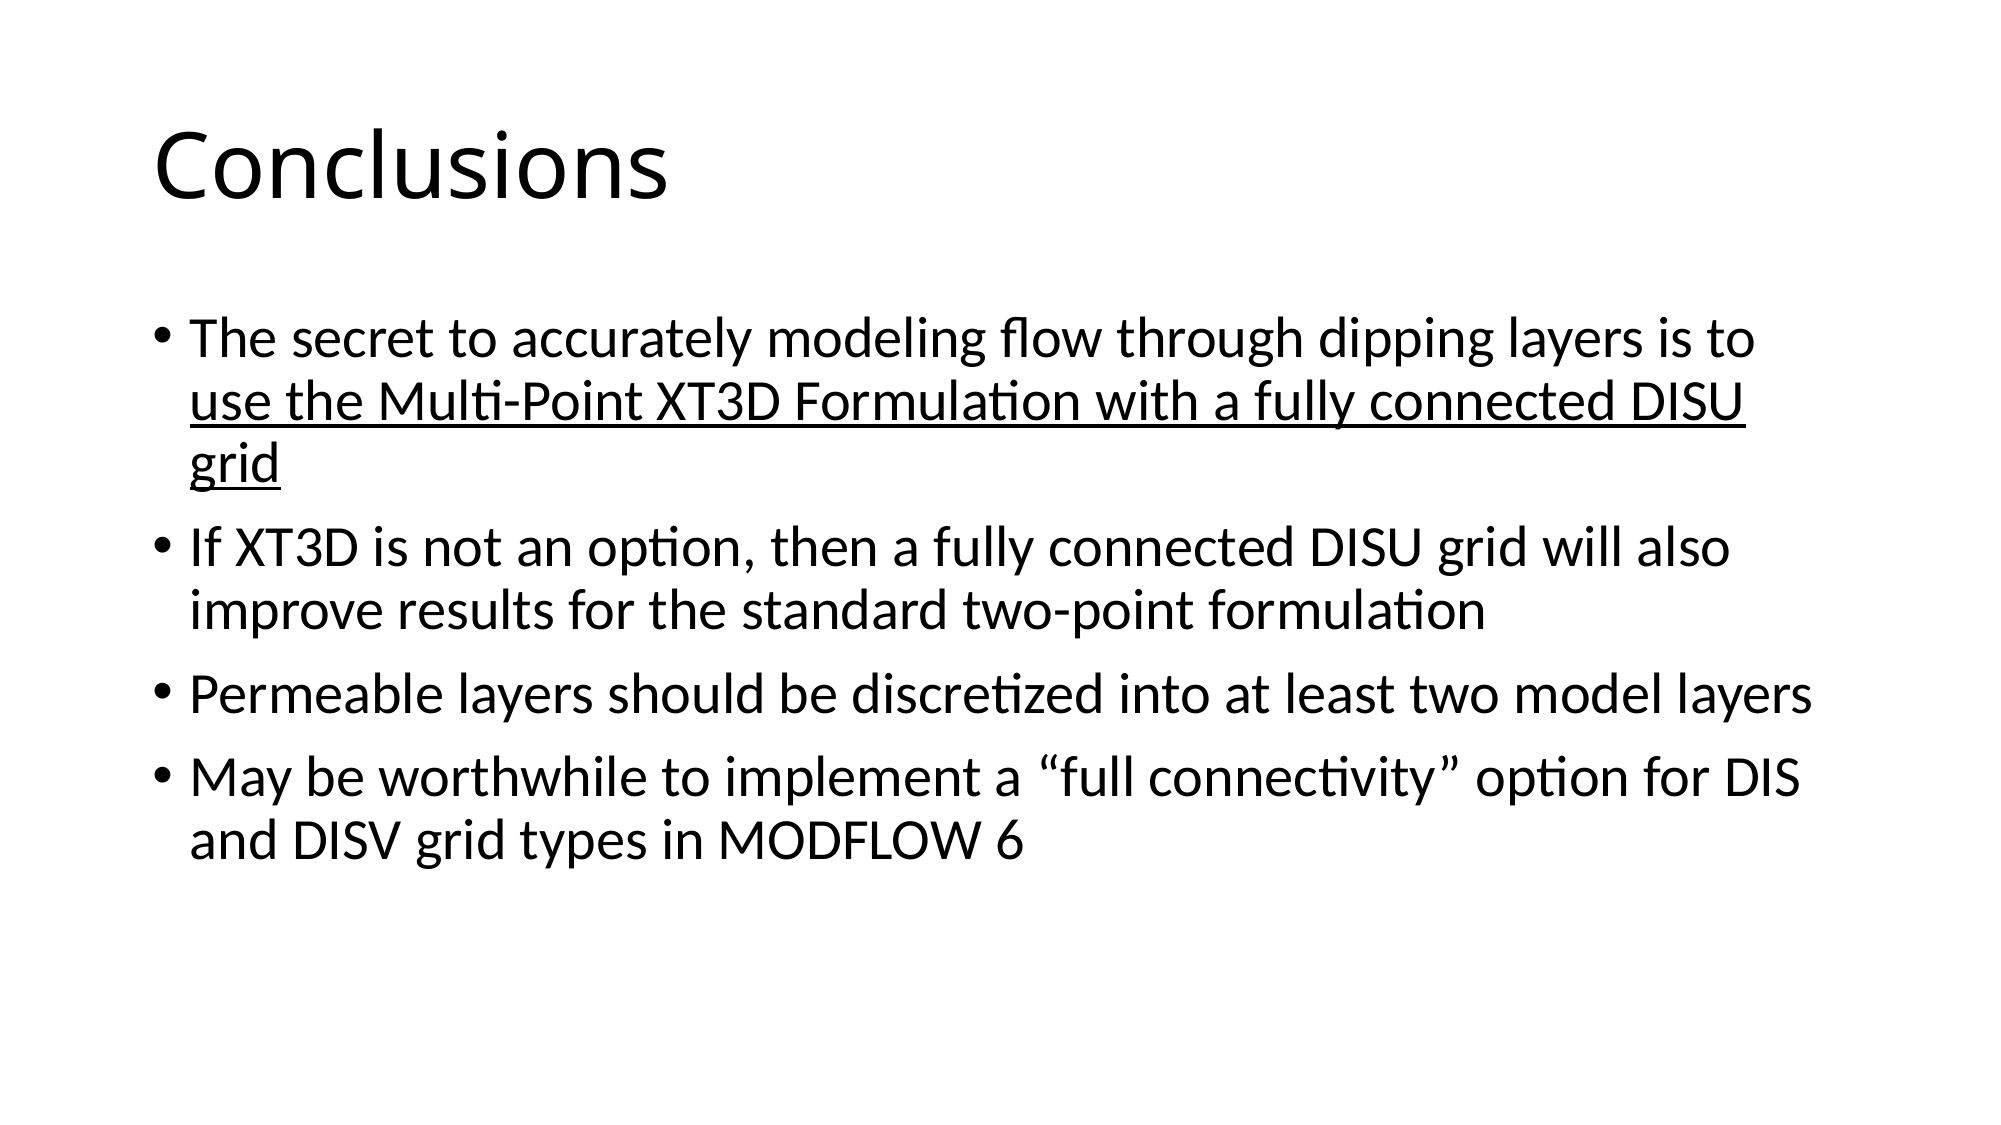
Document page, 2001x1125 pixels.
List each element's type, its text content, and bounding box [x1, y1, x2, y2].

list The secret to accurately modeling flow through dipping layers is to use the Multi-Point XT3D Formulation with a fully connected DISU grid If XT3D is not an option, then a fully connected DISU grid will also improve results for the standard two-point formulation Permeable layers should be discretized into at least two model layers May be worthwhile to implement a “full connectivity” option for DIS and DISV grid types in MODFLOW 6 [137, 299, 1863, 1014]
title Conclusions [137, 59, 1863, 278]
